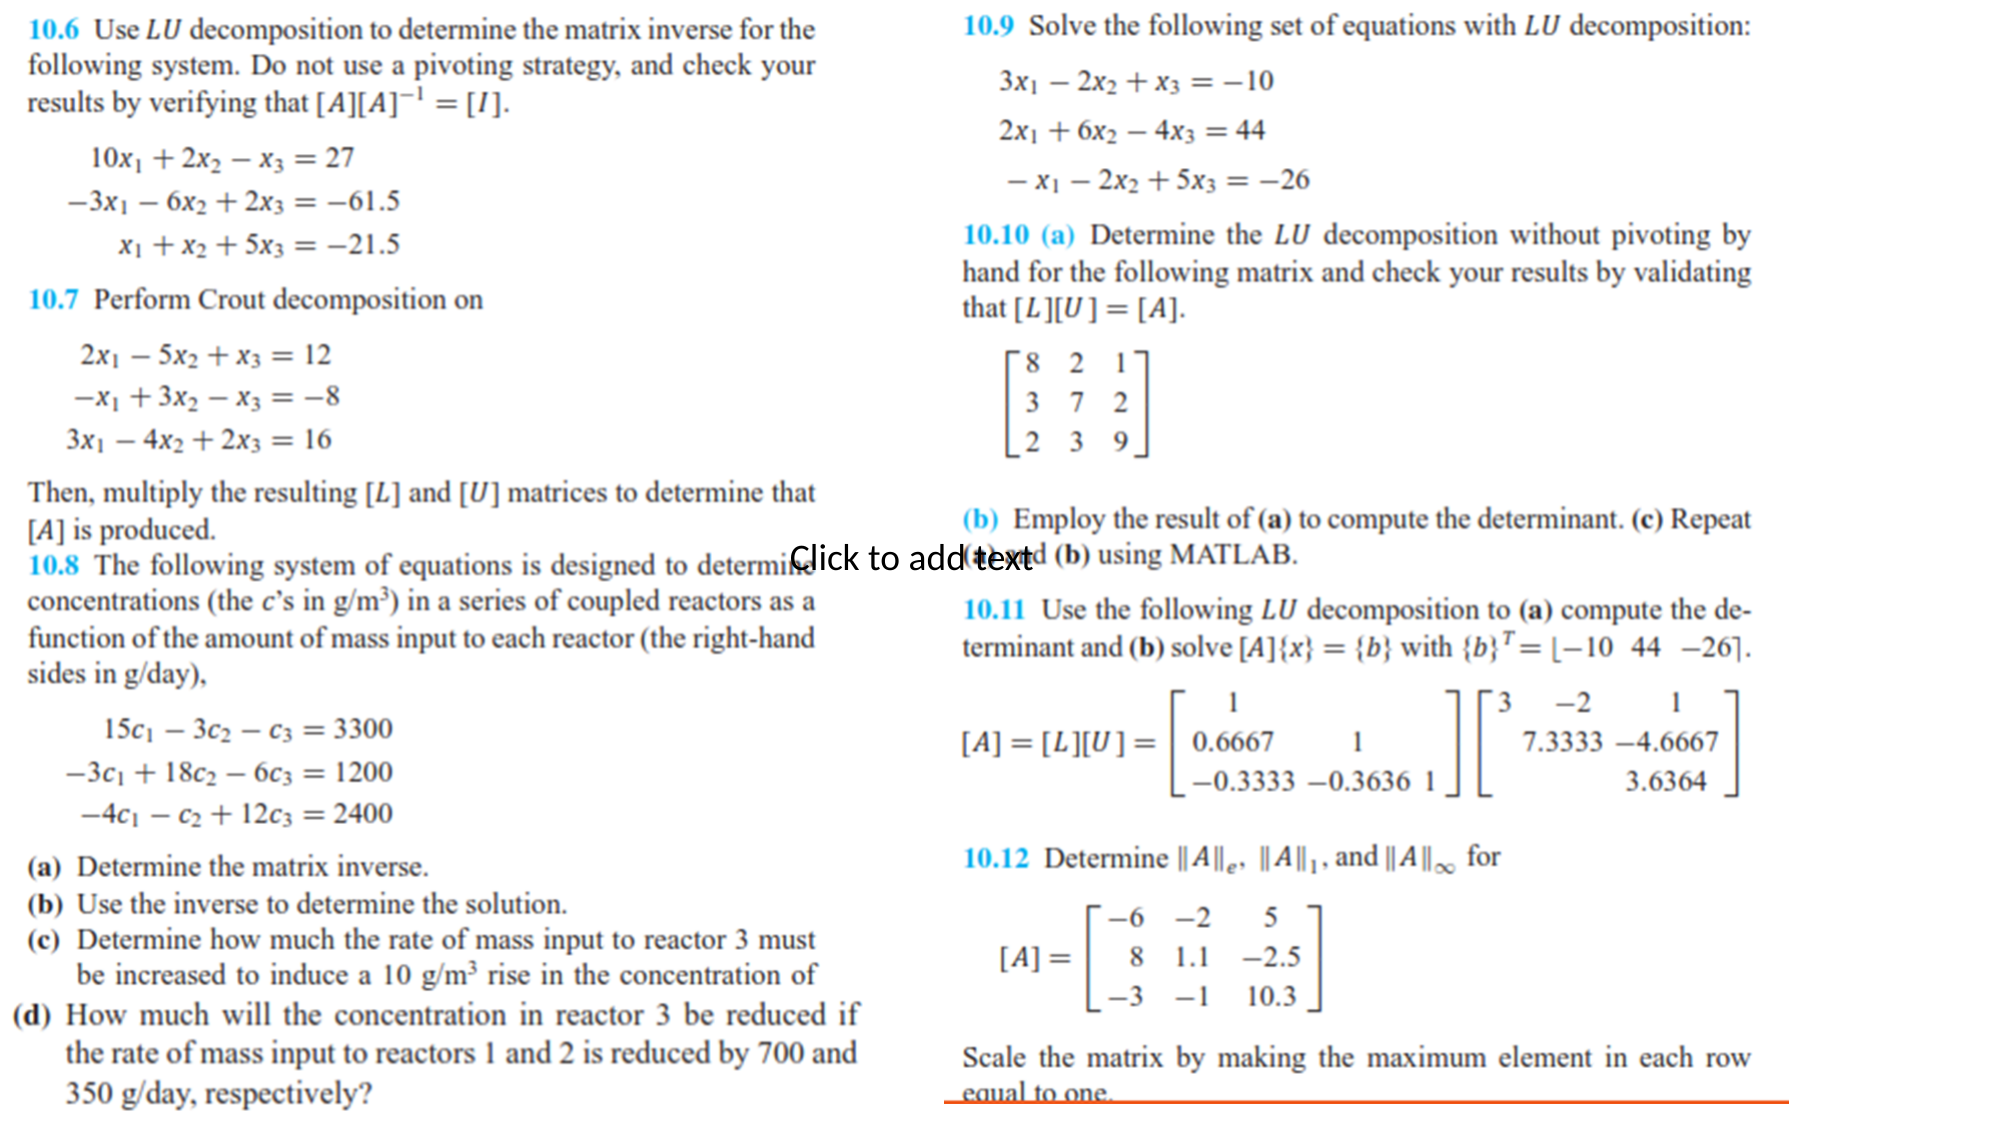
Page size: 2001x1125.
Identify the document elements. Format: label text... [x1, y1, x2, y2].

text_box Click to add text [846, 524, 944, 585]
picture [944, 0, 1789, 1105]
picture [11, 0, 878, 1125]
